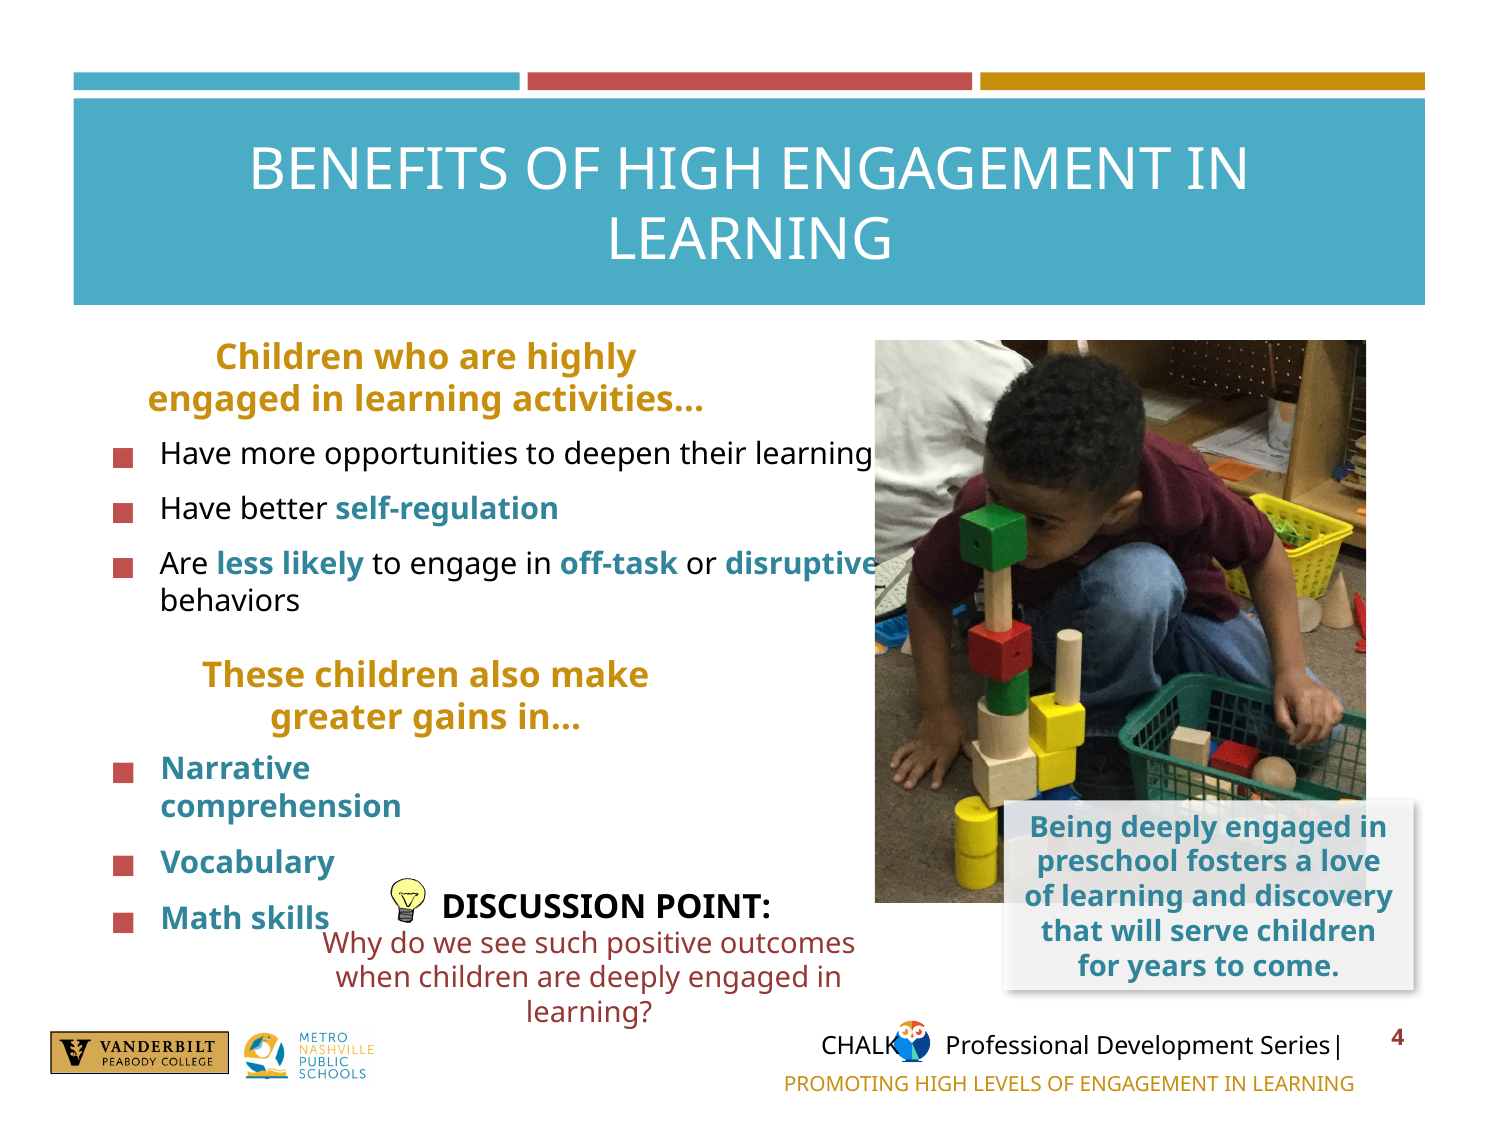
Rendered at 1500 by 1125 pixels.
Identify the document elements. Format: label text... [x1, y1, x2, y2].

picture [50, 1031, 229, 1074]
picture [893, 1020, 931, 1063]
text_box Narrative comprehension Vocabulary Math skills [95, 740, 555, 925]
text_box Being deeply engaged in preschool fosters a love of learning and discovery that will serve children for years to come. [1003, 800, 1414, 991]
list Have more opportunities to deepen their learning Have better self-regulation Are less likely to engage in off-task or disruptive behaviors [95, 426, 869, 637]
text_box Children who are highly engaged in learning activities… [122, 326, 730, 427]
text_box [303, 874, 876, 1003]
picture [240, 1024, 376, 1083]
picture [874, 339, 1367, 903]
title BENEFITS OF HIGH ENGAGEMENT IN LEARNING [85, 112, 1415, 291]
text_box These children also make greater gains in… [137, 644, 715, 745]
